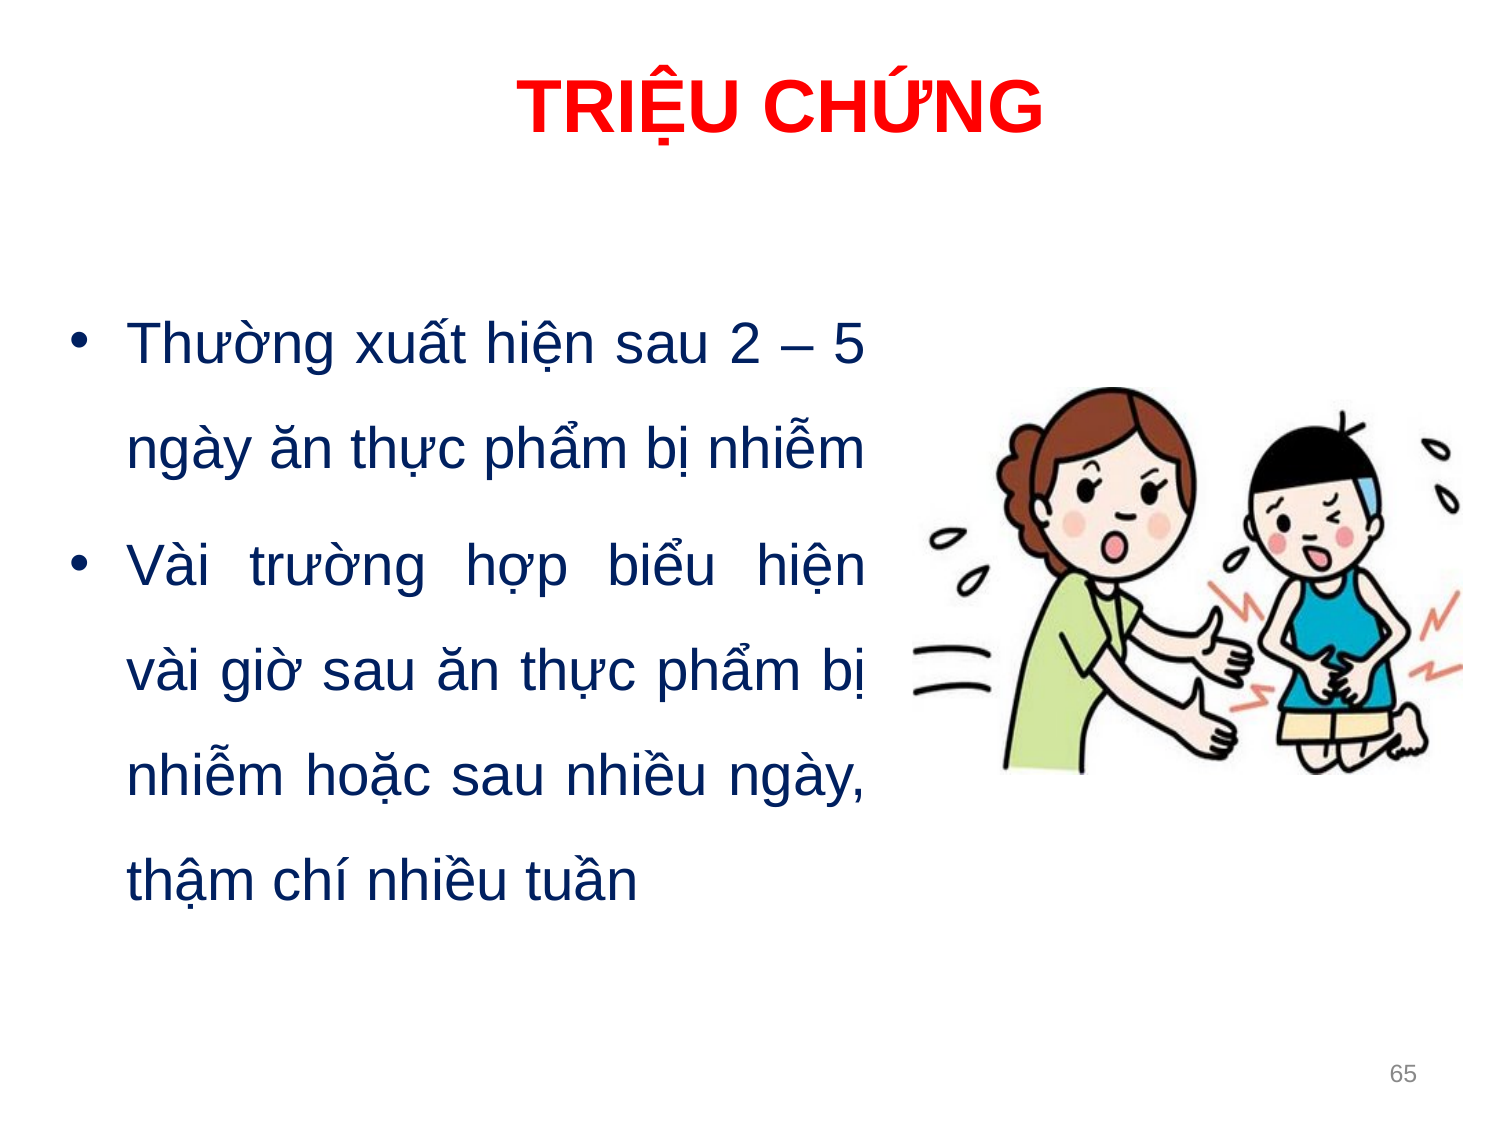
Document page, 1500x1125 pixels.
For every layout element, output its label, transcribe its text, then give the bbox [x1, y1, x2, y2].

text_box TRIỆU CHỨNG [162, 49, 1400, 155]
picture [912, 387, 1463, 776]
text_box Thường xuất hiện sau 2 – 5 ngày ăn thực phẩm bị nhiễm Vài trường hợp biểu hiện vài giờ sau ăn thực phẩm bị nhiễm hoặc sau nhiều ngày, thậm chí nhiều tuần [62, 262, 875, 920]
slide_number 65 [1379, 1050, 1426, 1095]
